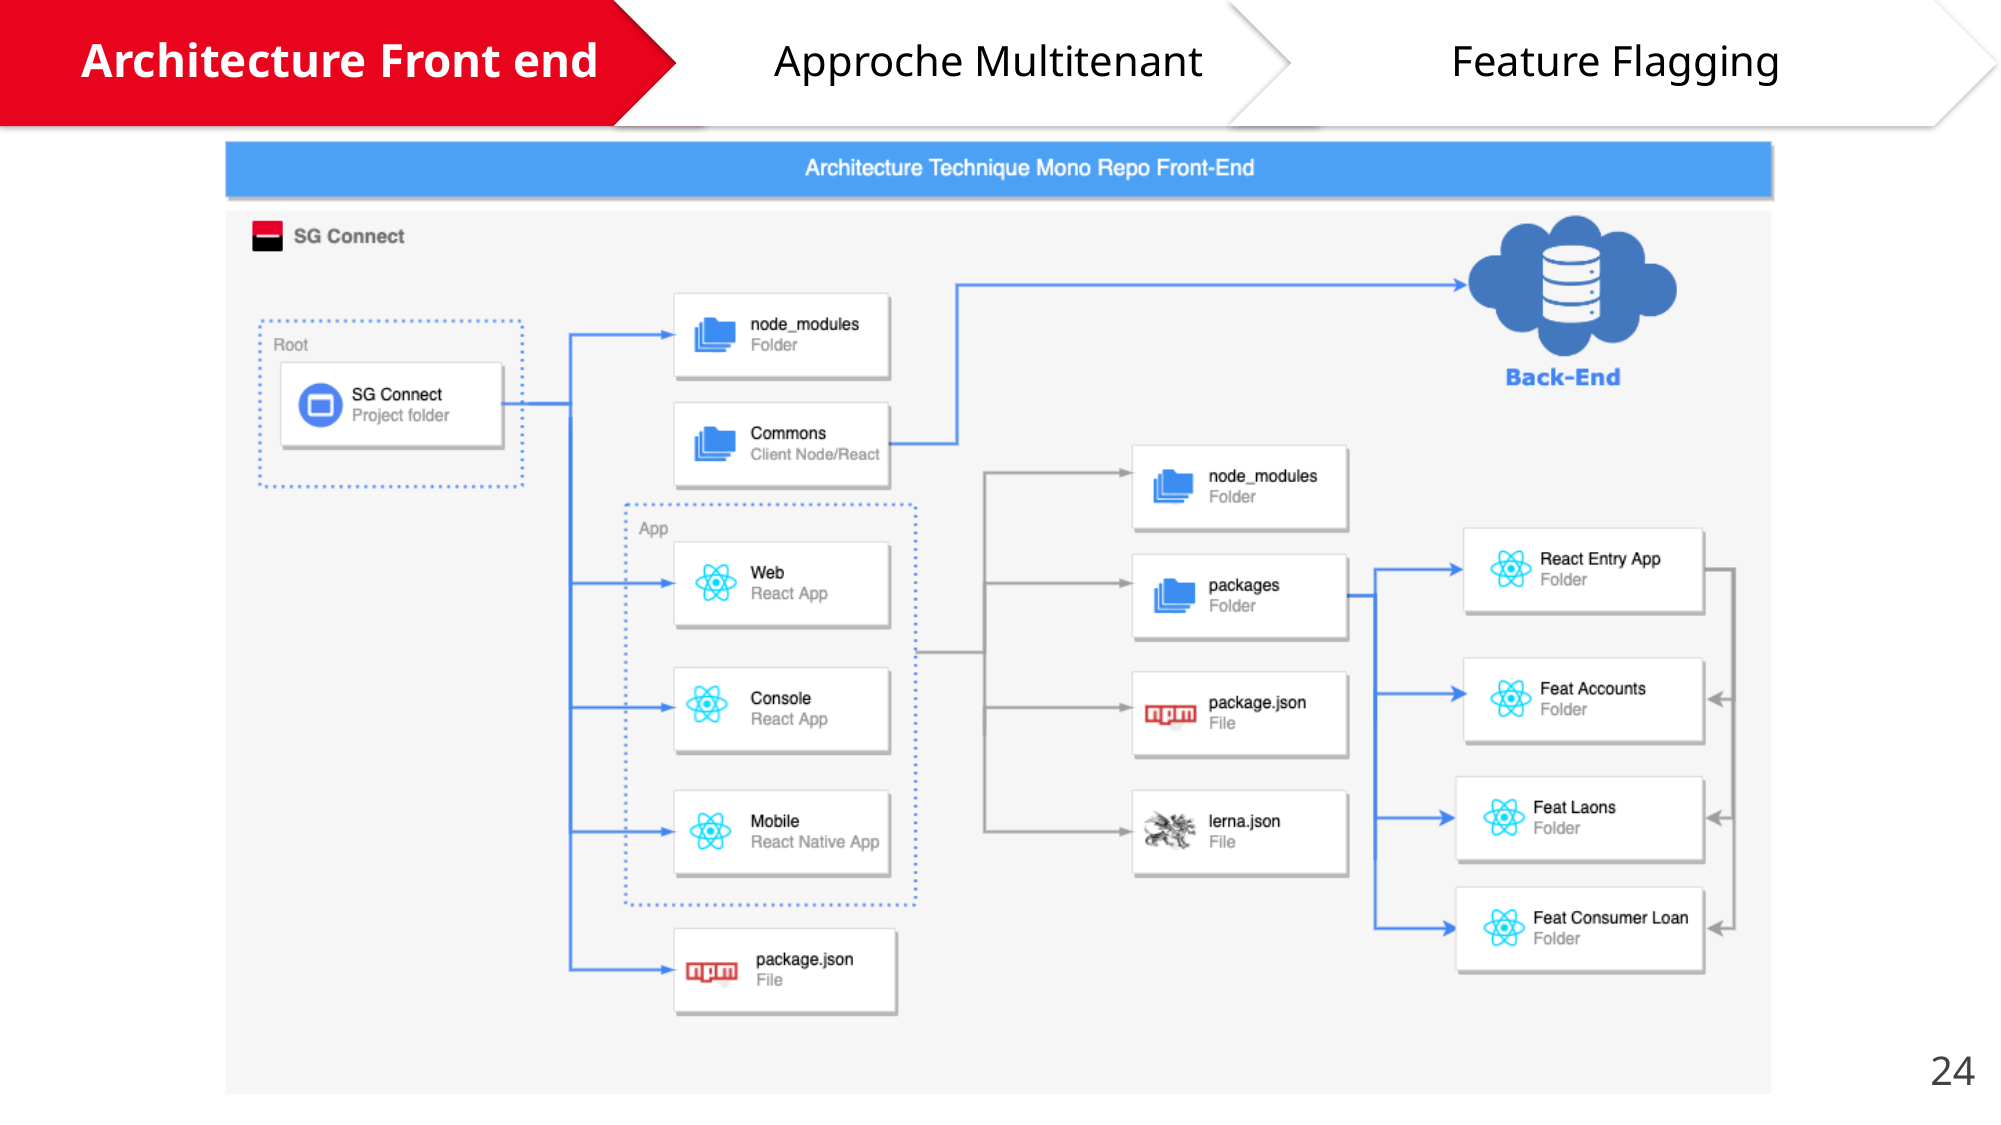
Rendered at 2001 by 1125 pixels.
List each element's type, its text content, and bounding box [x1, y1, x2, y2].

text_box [0, 0, 1998, 127]
slide_number 24 [1921, 1037, 1985, 1102]
picture [225, 141, 1775, 1095]
